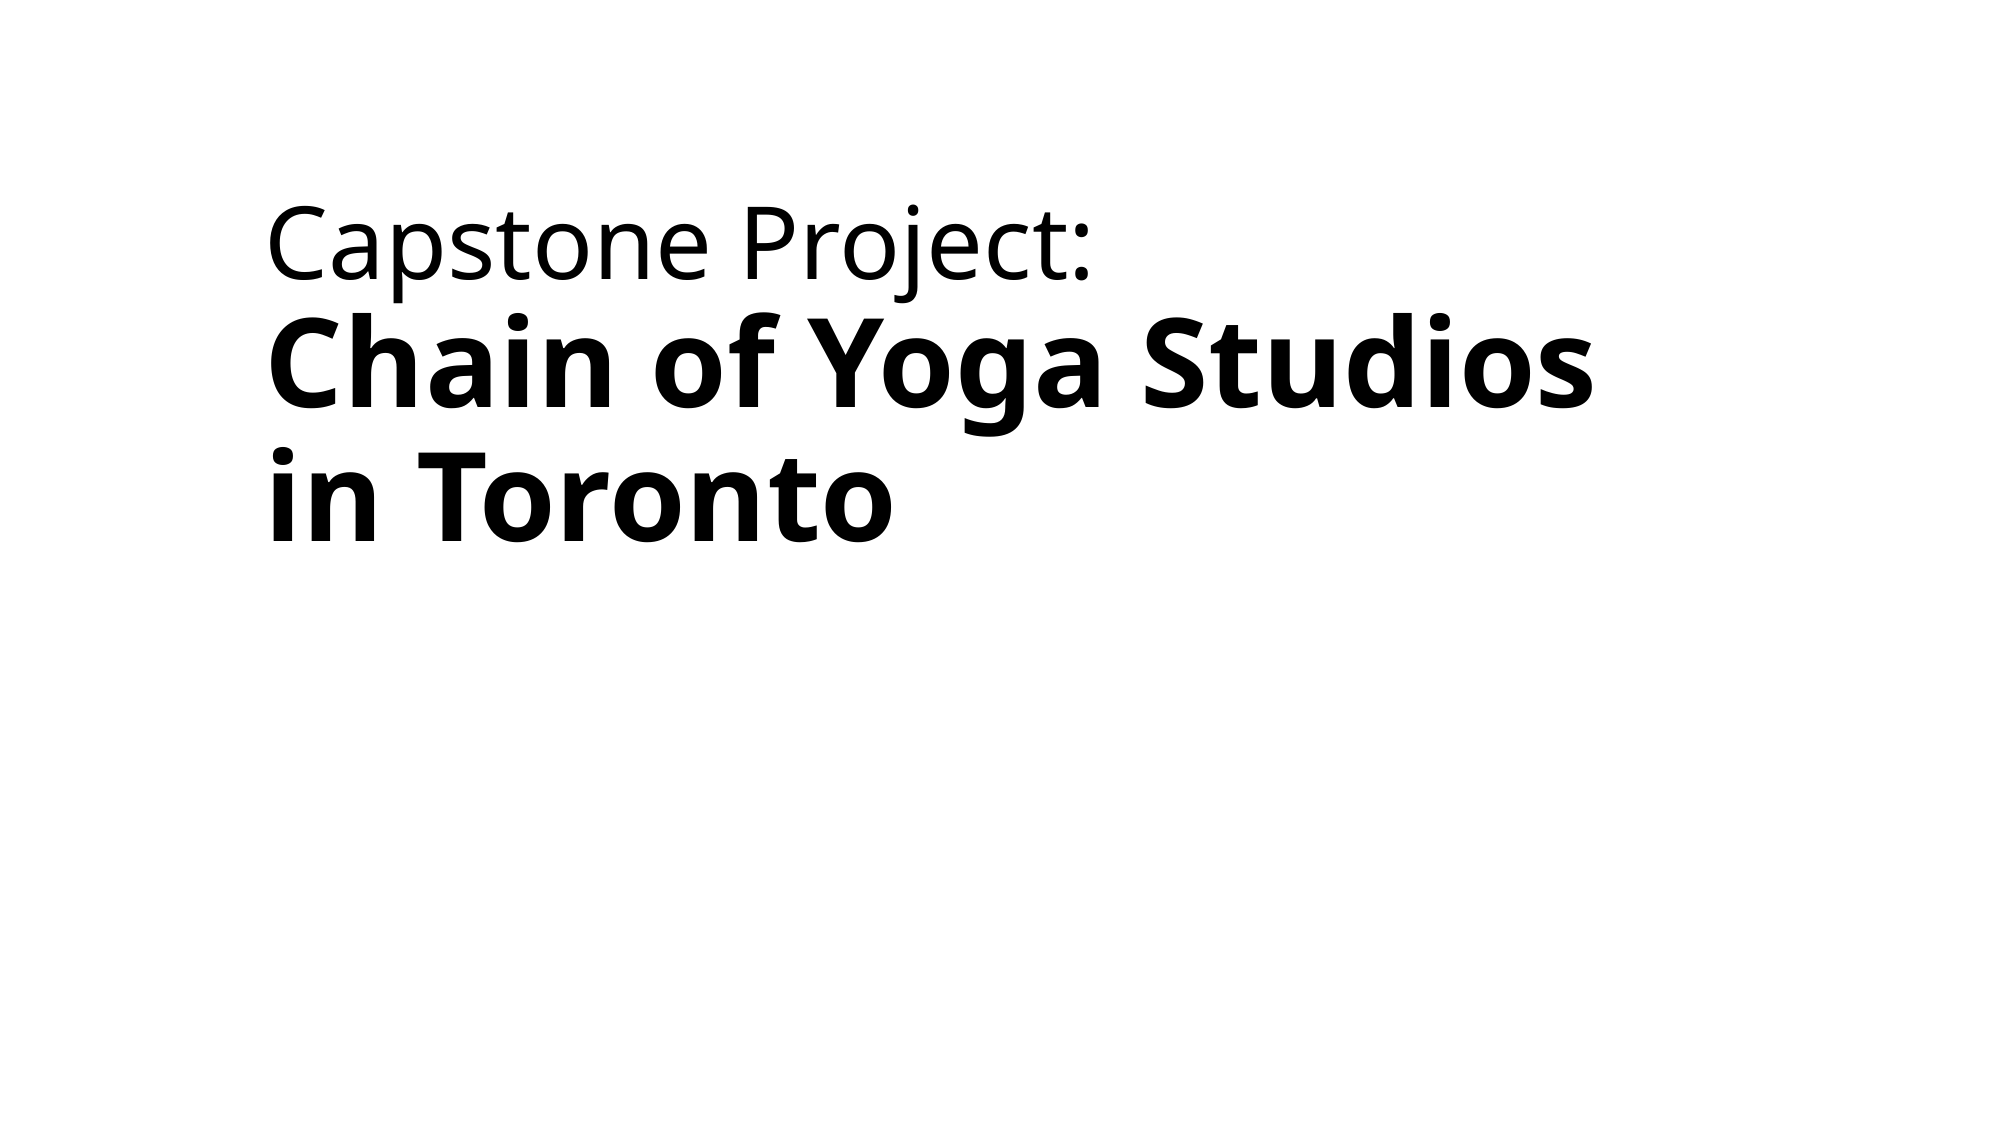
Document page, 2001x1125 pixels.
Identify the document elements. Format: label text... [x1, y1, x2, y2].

title Capstone Project: Chain of Yoga Studios in Toronto [249, 184, 1750, 576]
